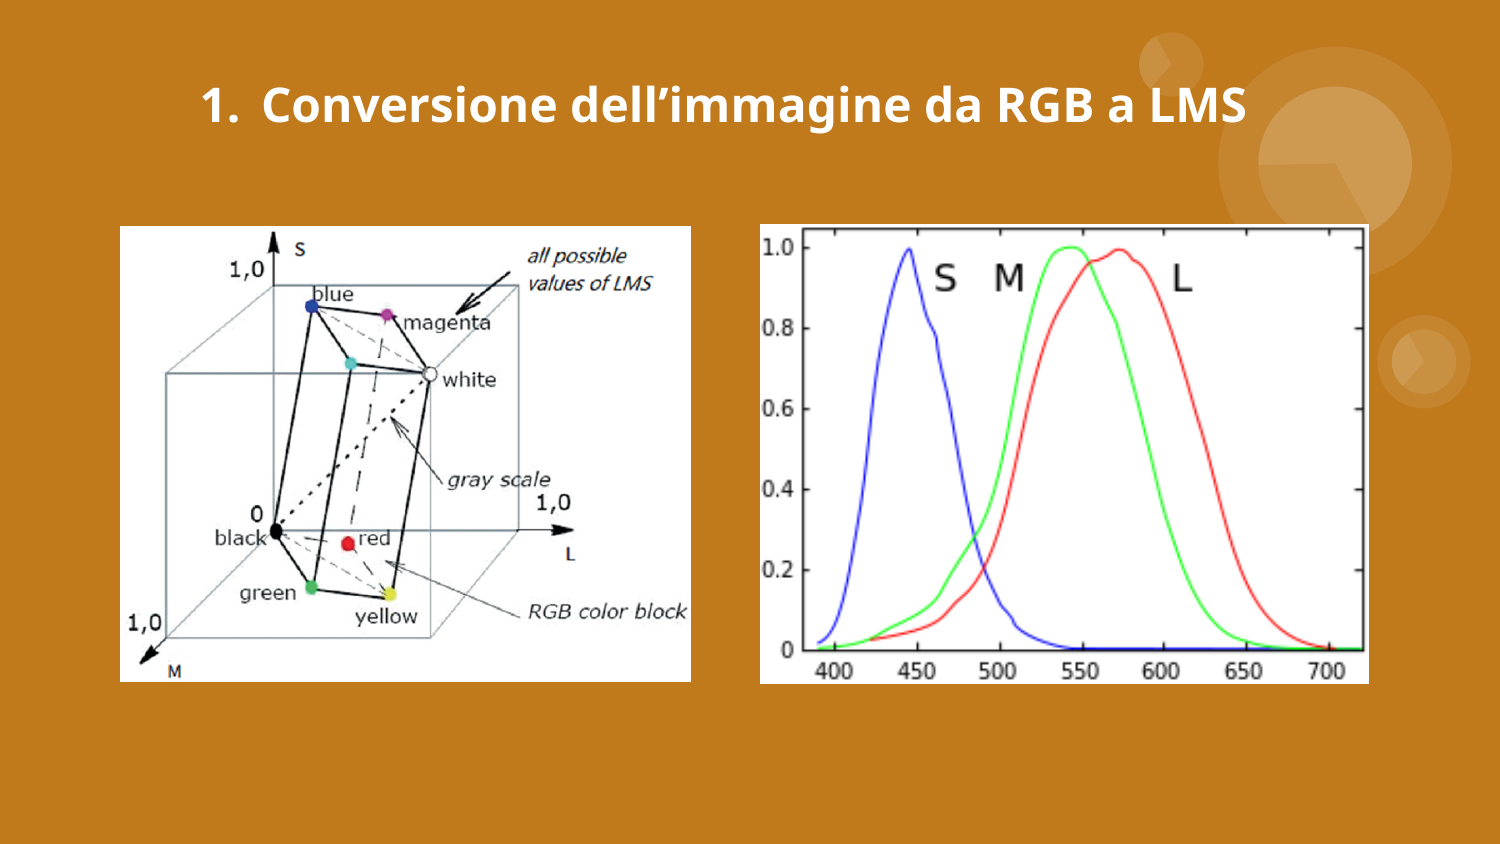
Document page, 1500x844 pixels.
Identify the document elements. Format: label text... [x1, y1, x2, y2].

picture [119, 226, 692, 682]
picture [760, 223, 1369, 685]
title Conversione dell’immagine da RGB a LMS [171, 36, 1329, 171]
